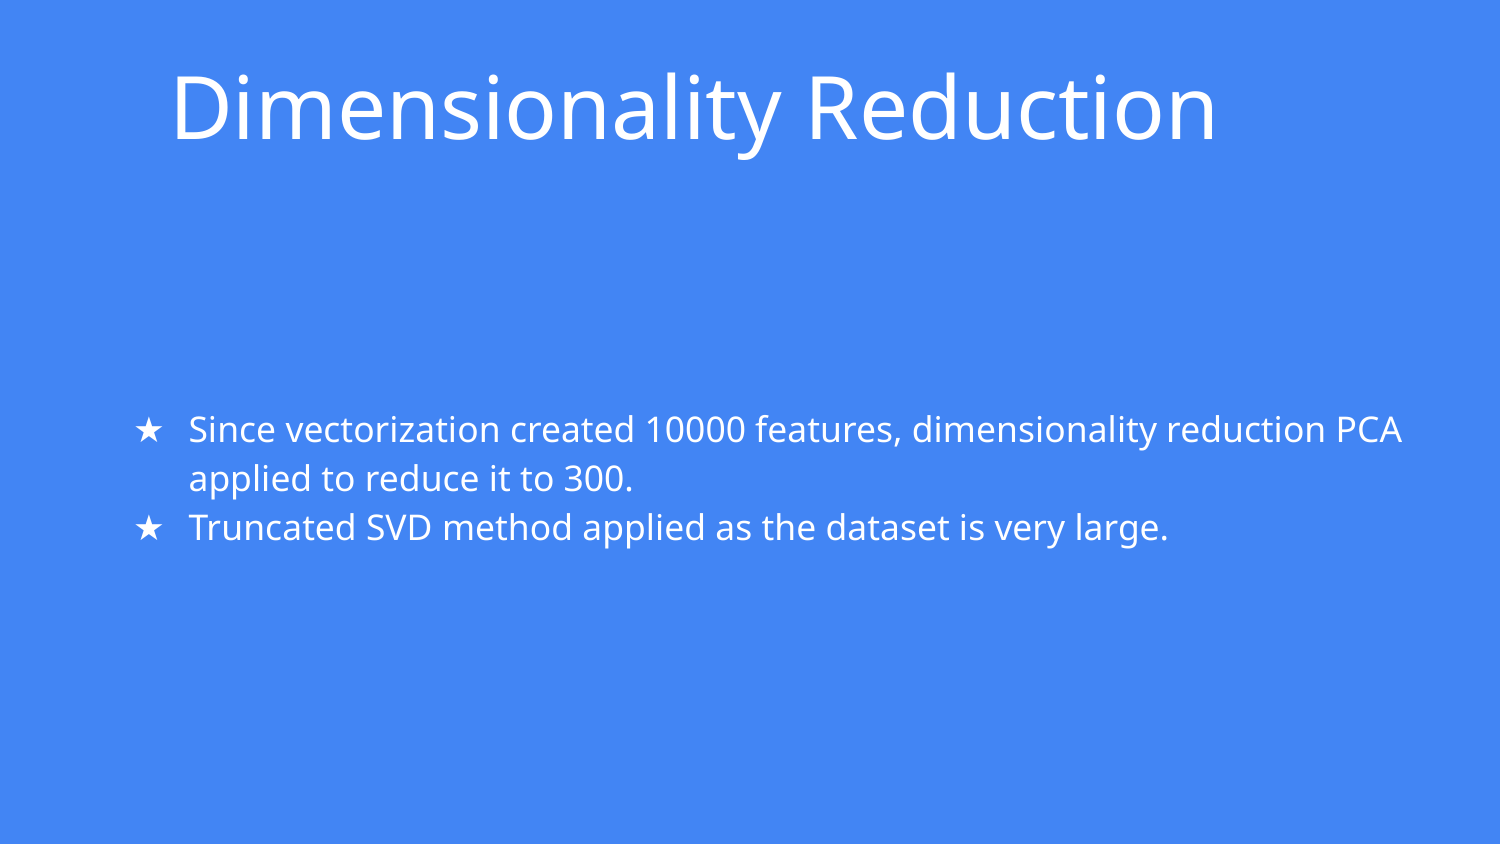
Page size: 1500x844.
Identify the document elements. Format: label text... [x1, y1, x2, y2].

title Dimensionality Reduction [154, 43, 1355, 166]
text_box Since vectorization created 10000 features, dimensionality reduction PCA applied to reduce it to 300. Truncated SVD method applied as the dataset is very large. [98, 198, 1425, 750]
